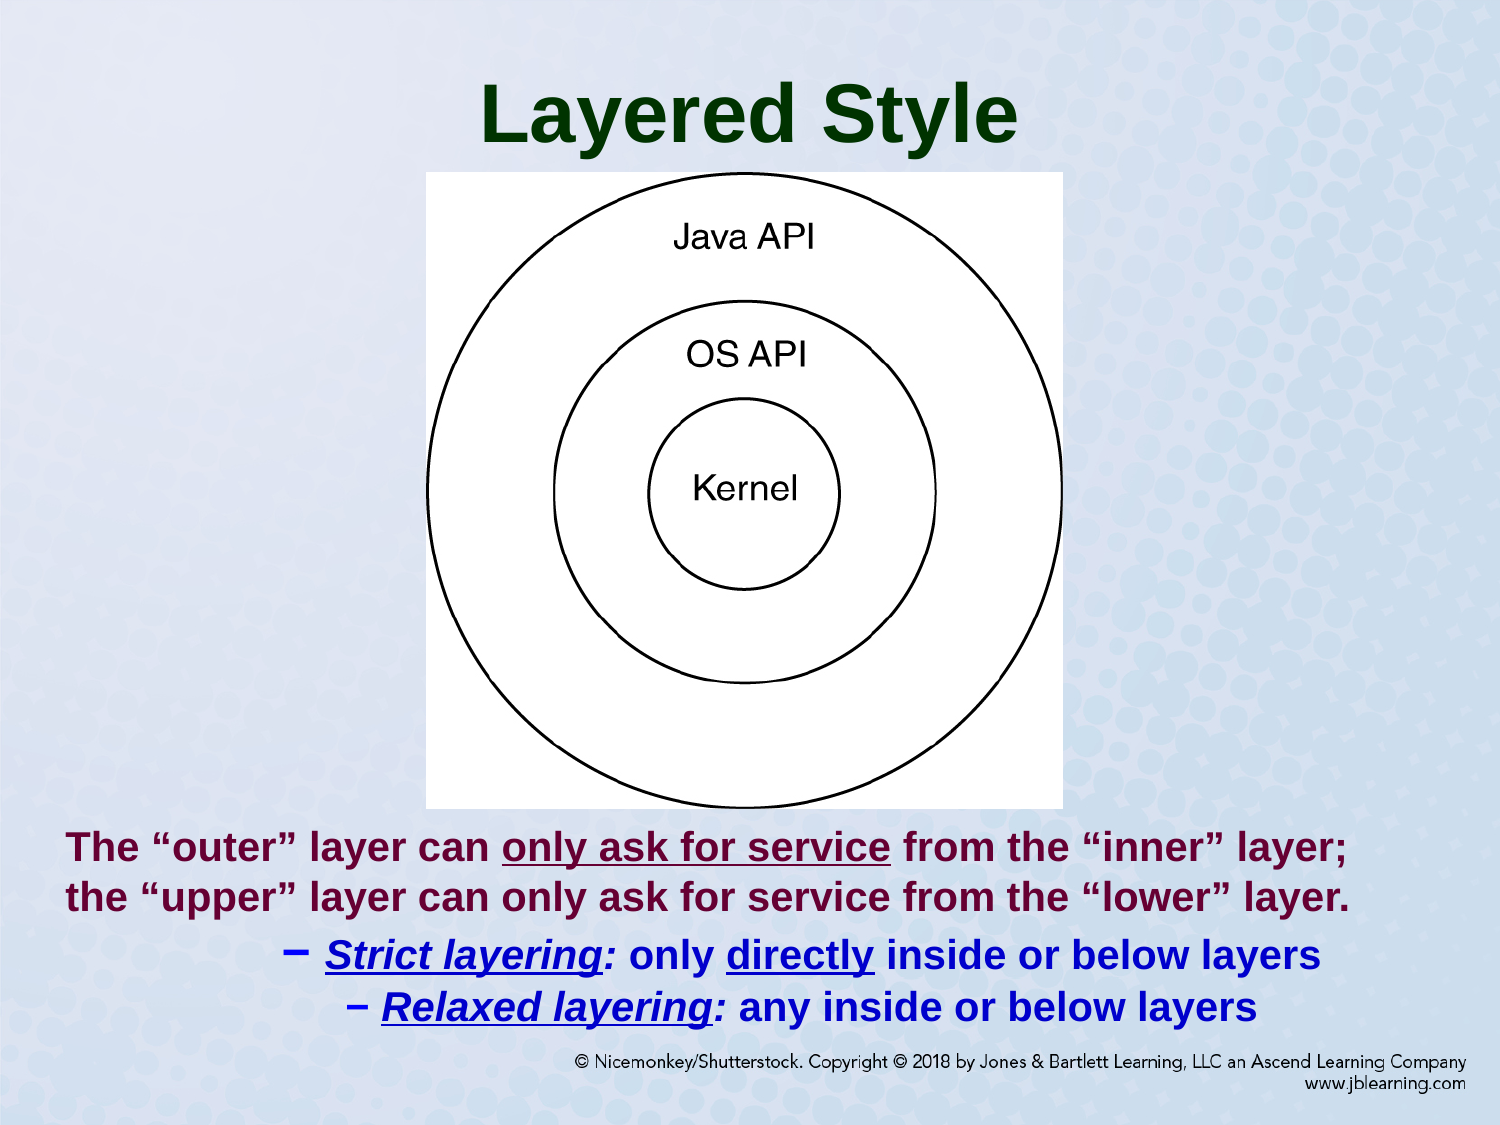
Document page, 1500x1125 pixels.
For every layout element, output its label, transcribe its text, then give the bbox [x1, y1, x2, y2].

title Layered Style [75, 37, 1425, 180]
text_box The “outer” layer can only ask for service from the “inner” layer; the “upper” layer can only ask for service from the “lower” layer. − Strict layering: only directly inside or below layers − Relaxed layering: any inside or below layers [50, 812, 1375, 1038]
picture [0, 0, 1500, 1125]
